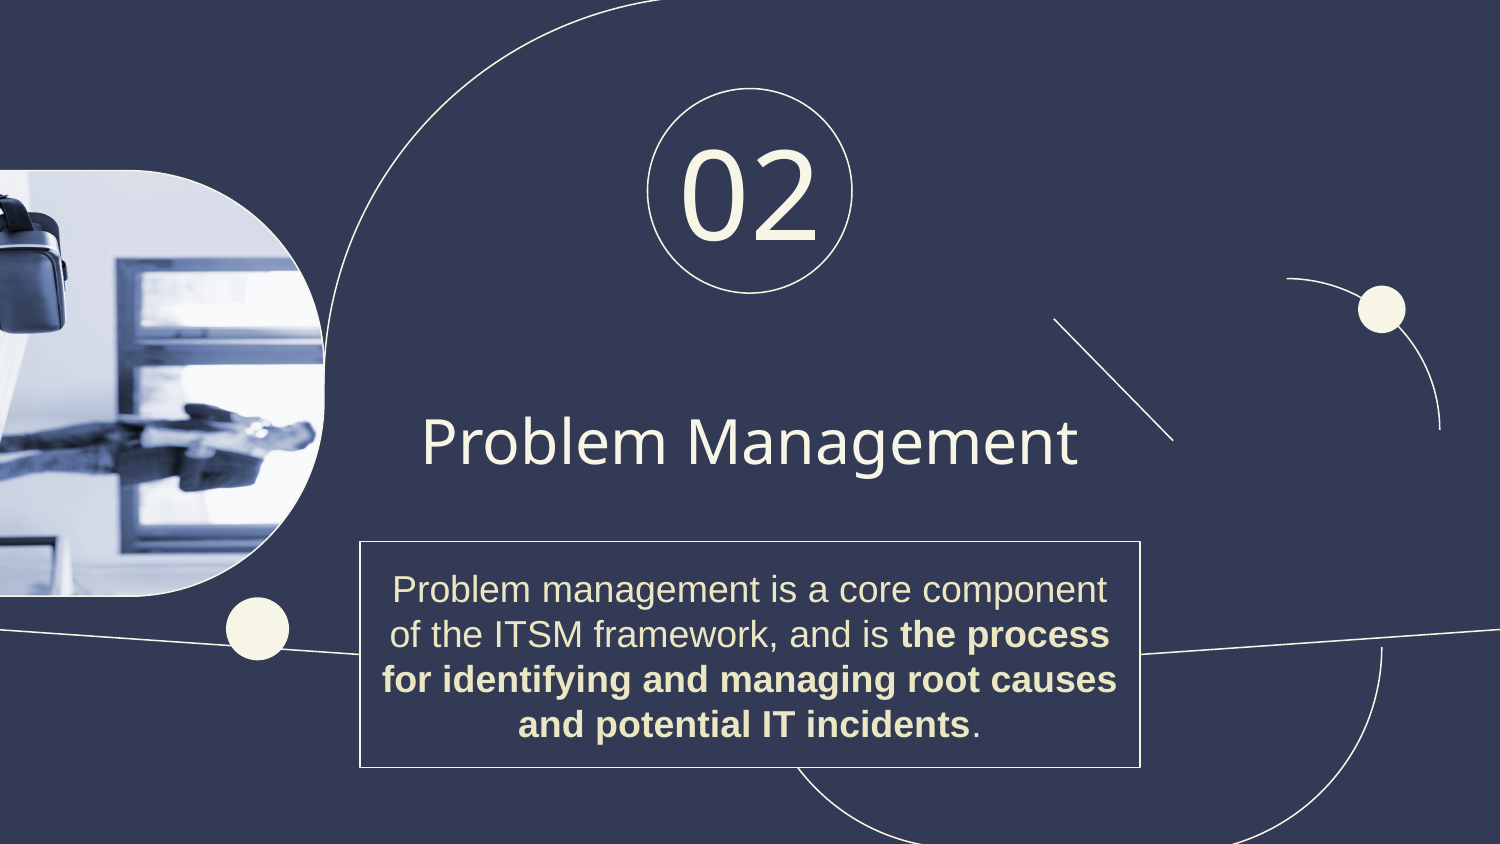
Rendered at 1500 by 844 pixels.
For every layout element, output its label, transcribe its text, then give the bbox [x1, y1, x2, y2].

text_box [675, 88, 825, 121]
title Problem Management [348, 337, 1201, 542]
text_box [1139, 628, 1500, 655]
picture [0, 172, 342, 595]
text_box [0, 628, 361, 655]
text_box [1358, 286, 1405, 333]
text_box [226, 597, 289, 627]
title 02 [648, 121, 852, 260]
text_box [674, 260, 826, 294]
subtitle Problem management is a core component of the ITSM framework, and is the process for identifying and managing root causes and potential IT incidents. [359, 541, 1141, 768]
